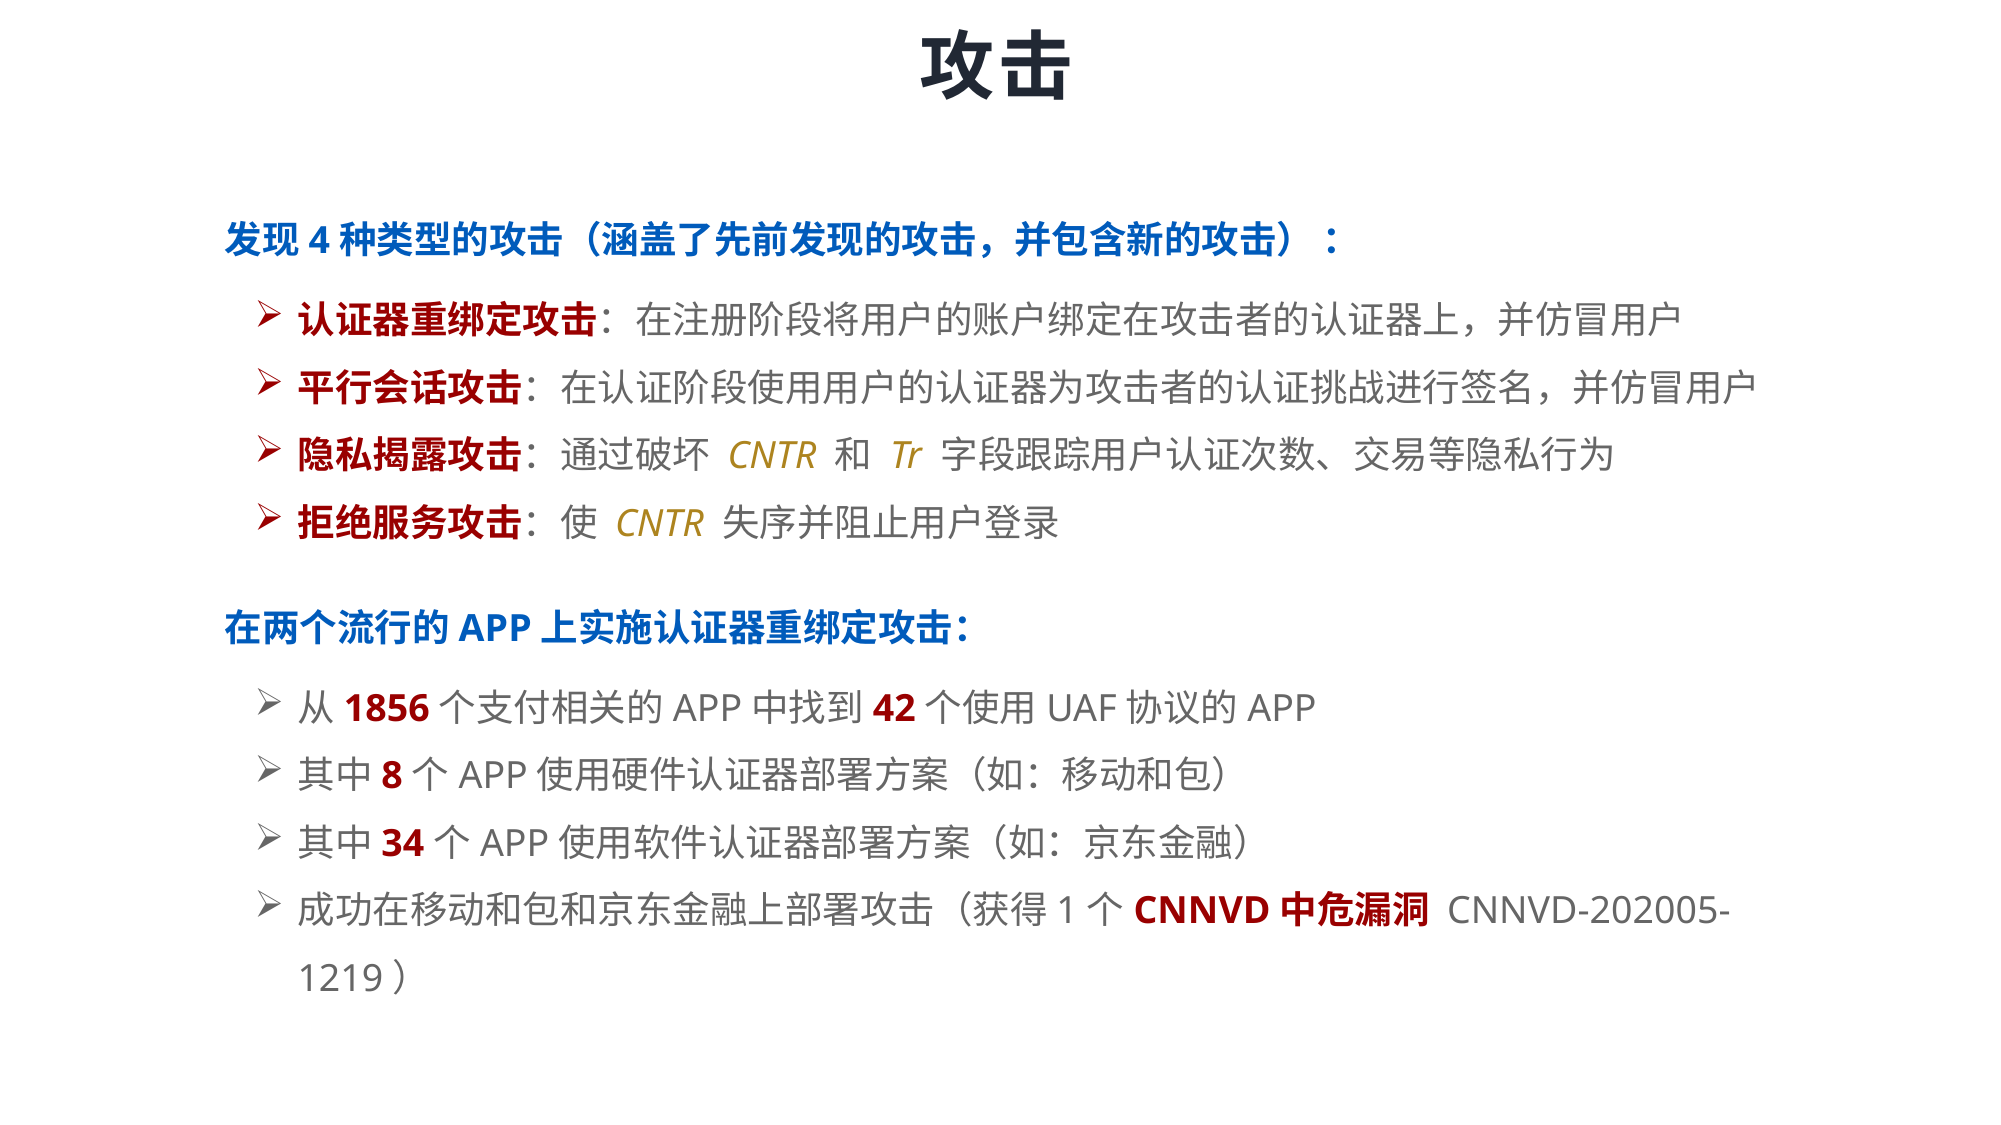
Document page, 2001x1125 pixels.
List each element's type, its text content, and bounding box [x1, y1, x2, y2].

title 攻击 [40, 14, 1953, 113]
text_box 发现4种类型的攻击（涵盖了先前发现的攻击，并包含新的攻击） ： 认证器重绑定攻击：在注册阶段将用户的账户绑定在攻击者的认证器上，并仿冒用户 平行会话攻击：在认证阶段使用用户的认证器为攻击者的认证挑战进行签名，并仿冒用户 隐私揭露攻击：通过破坏 CNTR 和 Tr 字段跟踪用户认证次数、交易等隐私行为 拒绝服务攻击：使 CNTR 失序并阻止用户登录 在两个流行的APP上实施认证器重绑定攻击： 从1856个支付相关的APP中找到42个使用UAF协议的APP 其中8个APP使用硬件认证器部署方案（如：移动和包） 其中34个APP使用软件认证器部署方案（如：京东金融） 成功在移动和包和京东金融上部署攻击（获得1个CNNVD中危漏洞 CNNVD-202005-1219） [210, 186, 1835, 1007]
